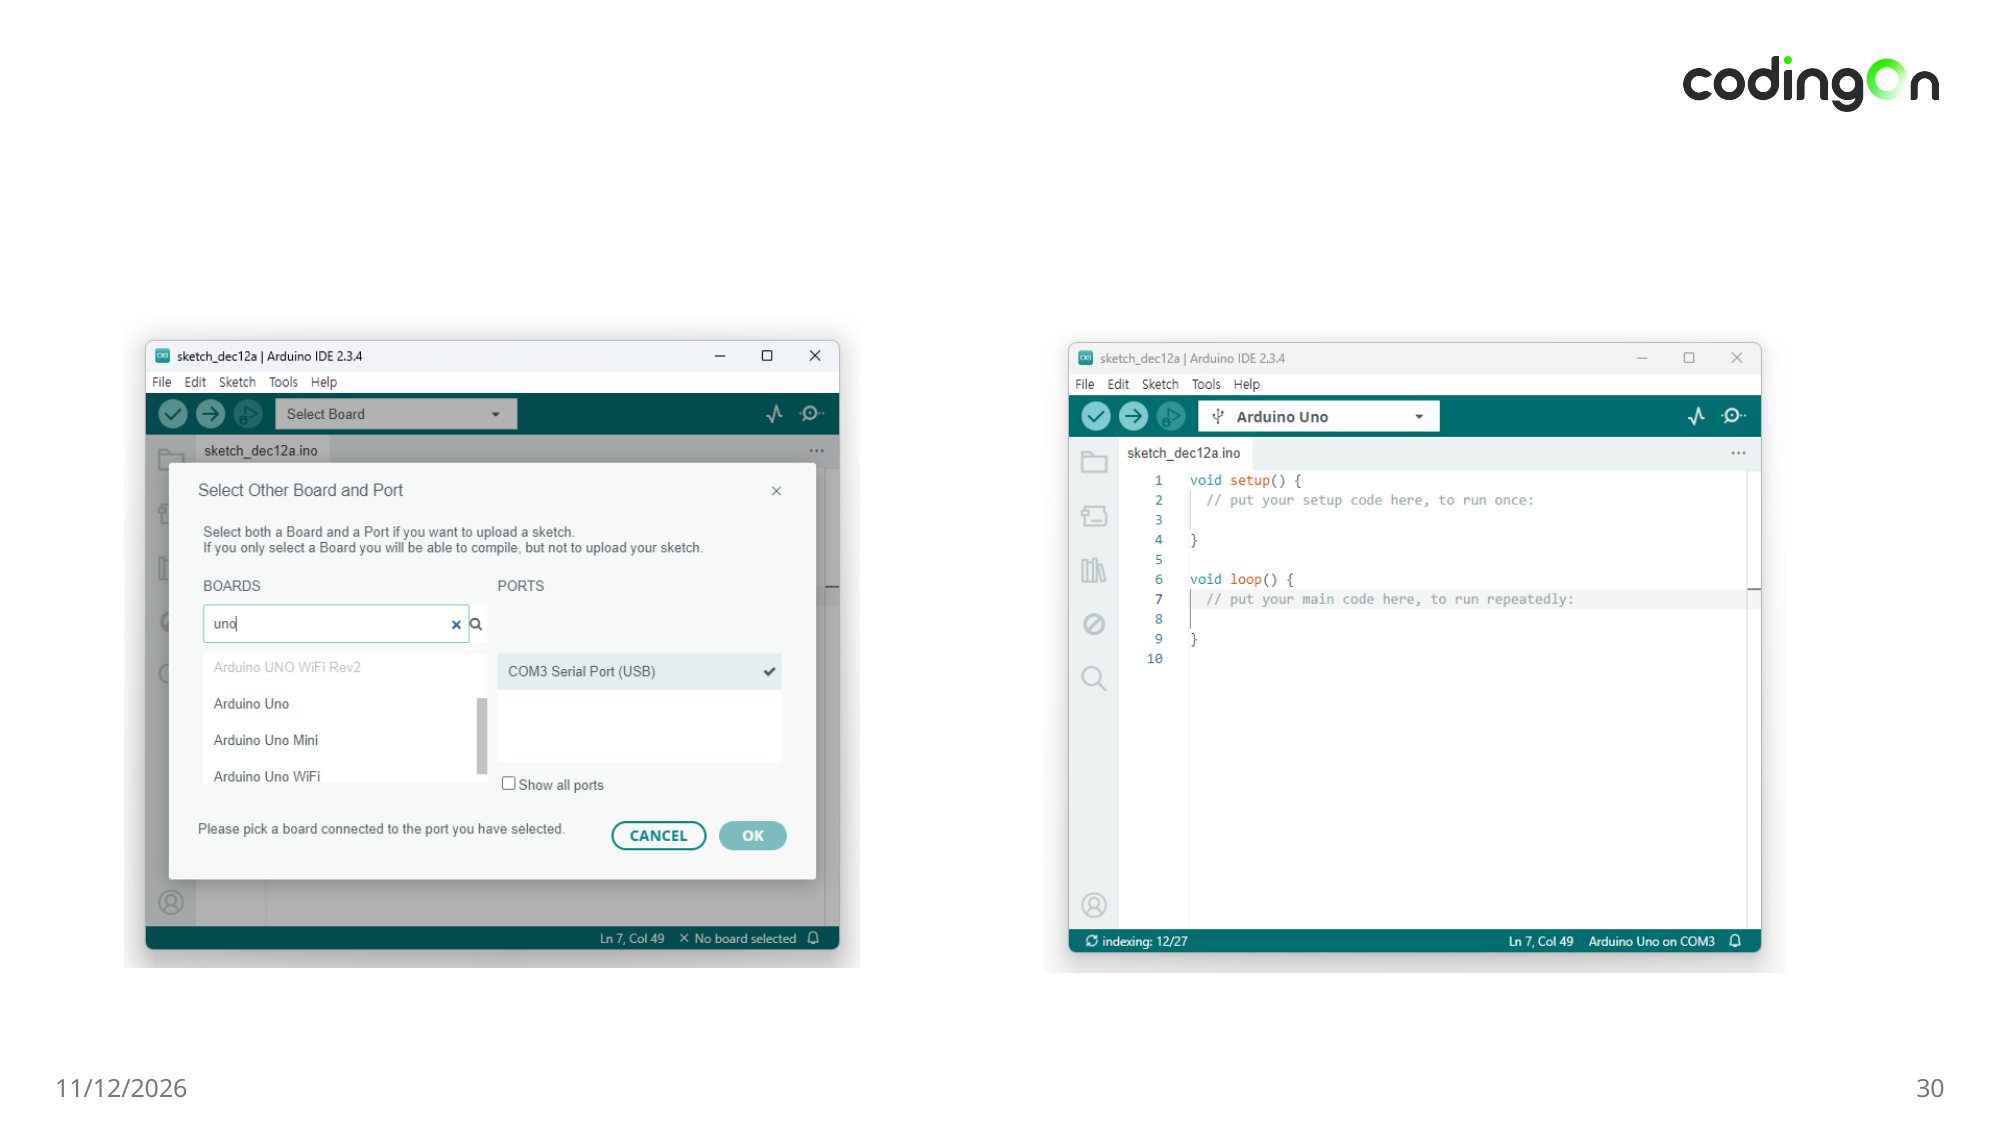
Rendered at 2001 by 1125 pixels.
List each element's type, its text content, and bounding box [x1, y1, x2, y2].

picture [1683, 56, 1939, 112]
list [124, 318, 860, 969]
picture [1044, 317, 1786, 973]
slide_number 30 [1509, 1059, 1960, 1120]
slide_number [40, 1059, 491, 1120]
